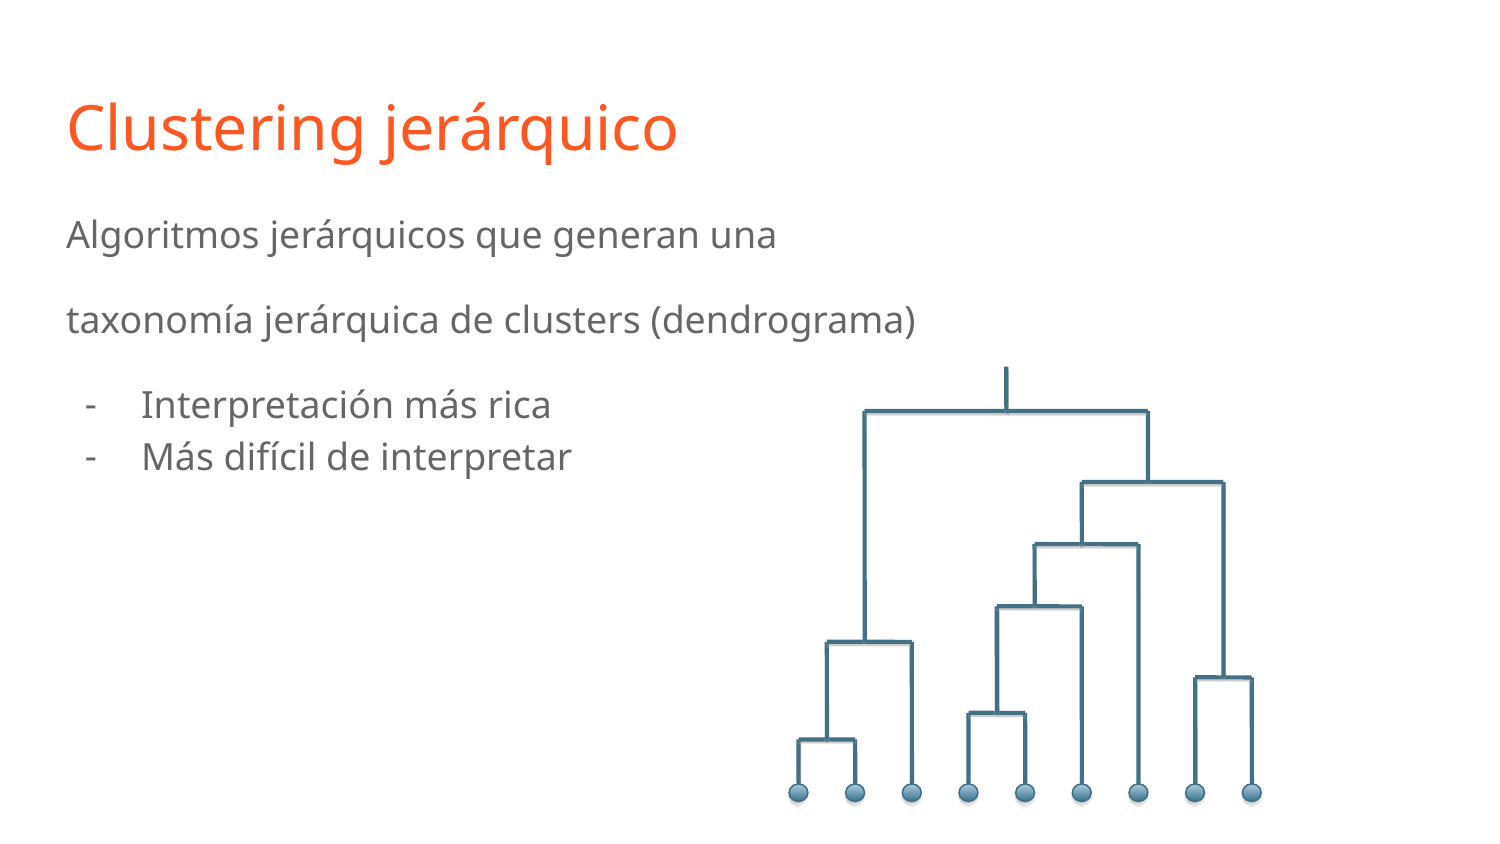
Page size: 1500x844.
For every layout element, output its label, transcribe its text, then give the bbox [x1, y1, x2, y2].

text_box [1185, 783, 1205, 802]
text_box [845, 783, 865, 802]
text_box [1015, 783, 1035, 802]
text_box Algoritmos jerárquicos que generan una taxonomía jerárquica de clusters (dendrograma) Interpretación más rica Más difícil de interpretar [51, 189, 1449, 750]
text_box [1072, 783, 1092, 802]
text_box [1129, 783, 1148, 802]
text_box [770, 295, 1271, 823]
text_box [902, 783, 922, 802]
text_box [789, 783, 808, 802]
text_box [1242, 783, 1262, 802]
text_box [958, 783, 978, 802]
text_box Clustering jerárquico [51, 72, 1449, 167]
